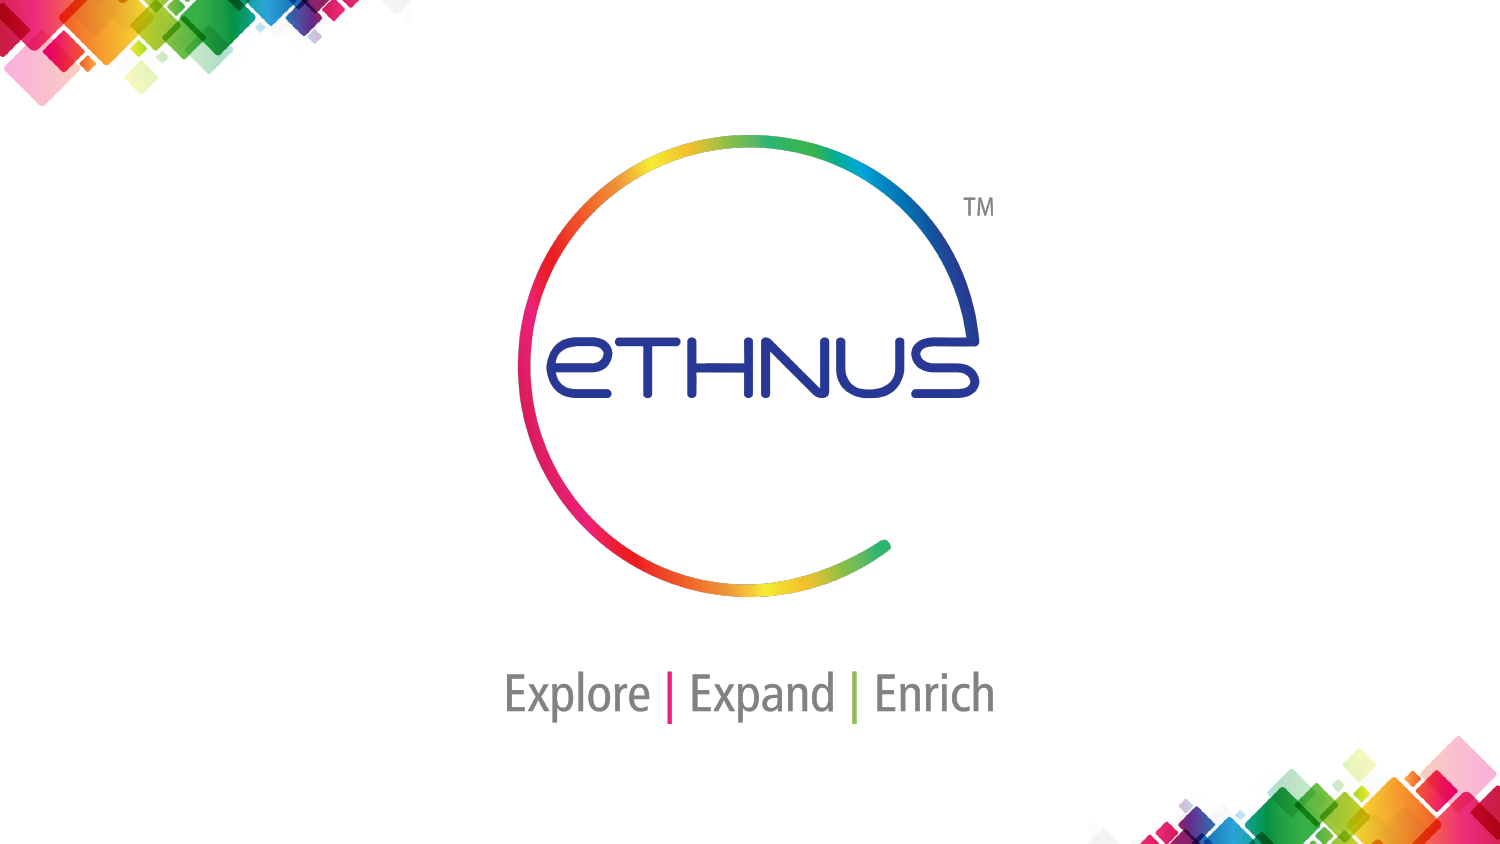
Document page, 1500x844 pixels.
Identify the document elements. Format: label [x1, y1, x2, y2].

picture [1087, 736, 1500, 844]
picture [507, 135, 993, 724]
picture [0, 0, 413, 106]
